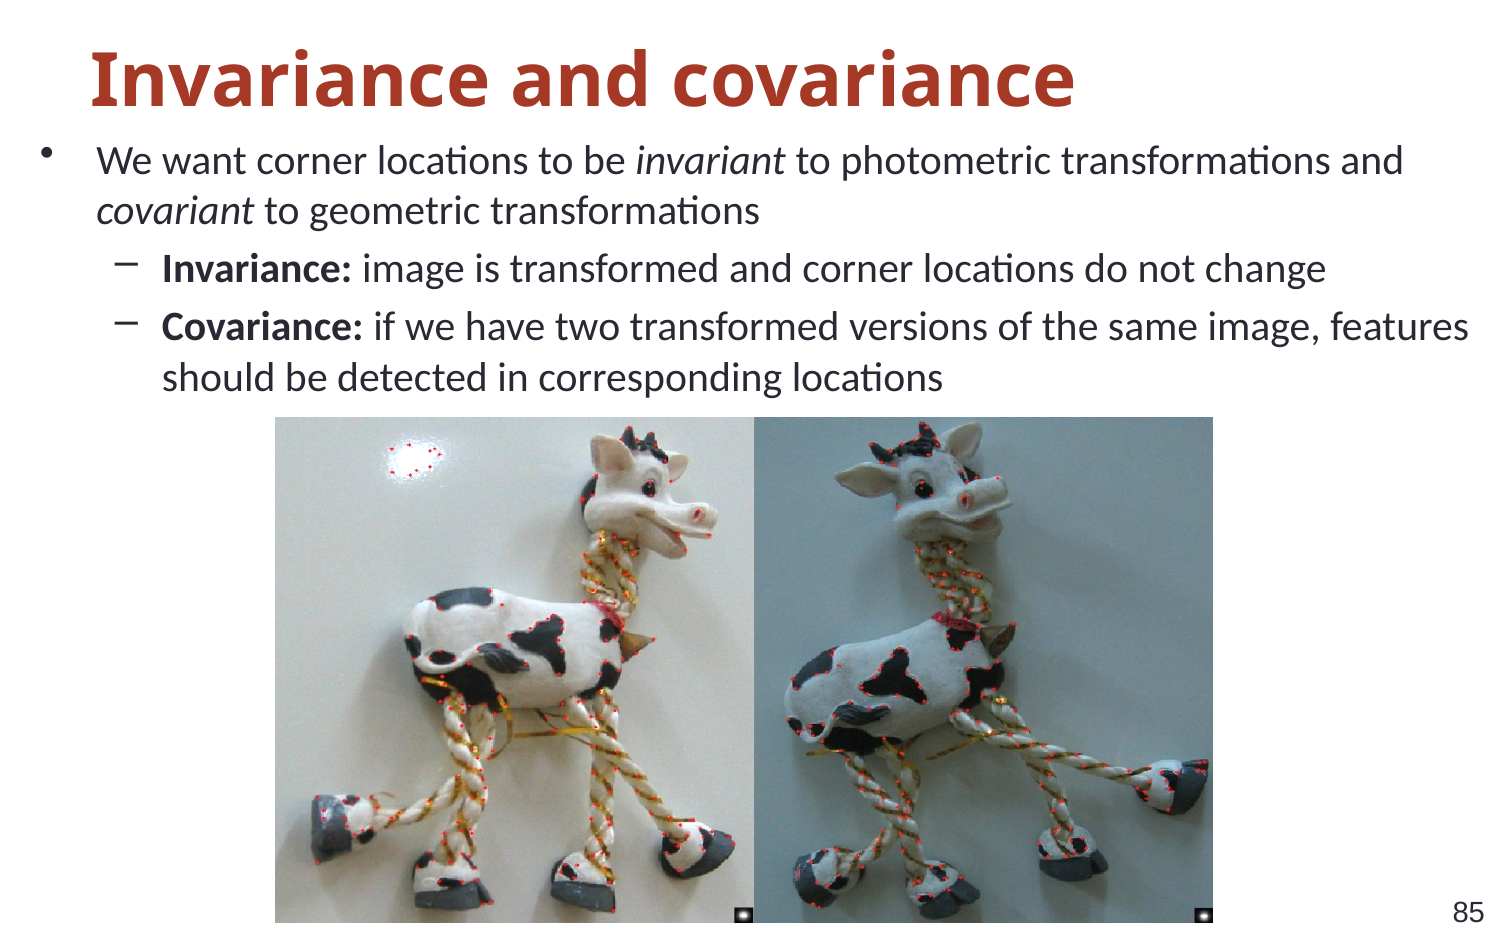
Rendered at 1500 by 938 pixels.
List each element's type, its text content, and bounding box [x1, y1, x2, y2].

picture [274, 417, 1213, 923]
slide_number 85 [1213, 885, 1500, 920]
list We want corner locations to be invariant to photometric transformations and covariant to geometric transformations Invariance: image is transformed and corner locations do not change Covariance: if we have two transformed versions of the same image, features should be detected in corresponding locations [24, 125, 1488, 865]
title Invariance and covariance [75, 27, 1425, 125]
